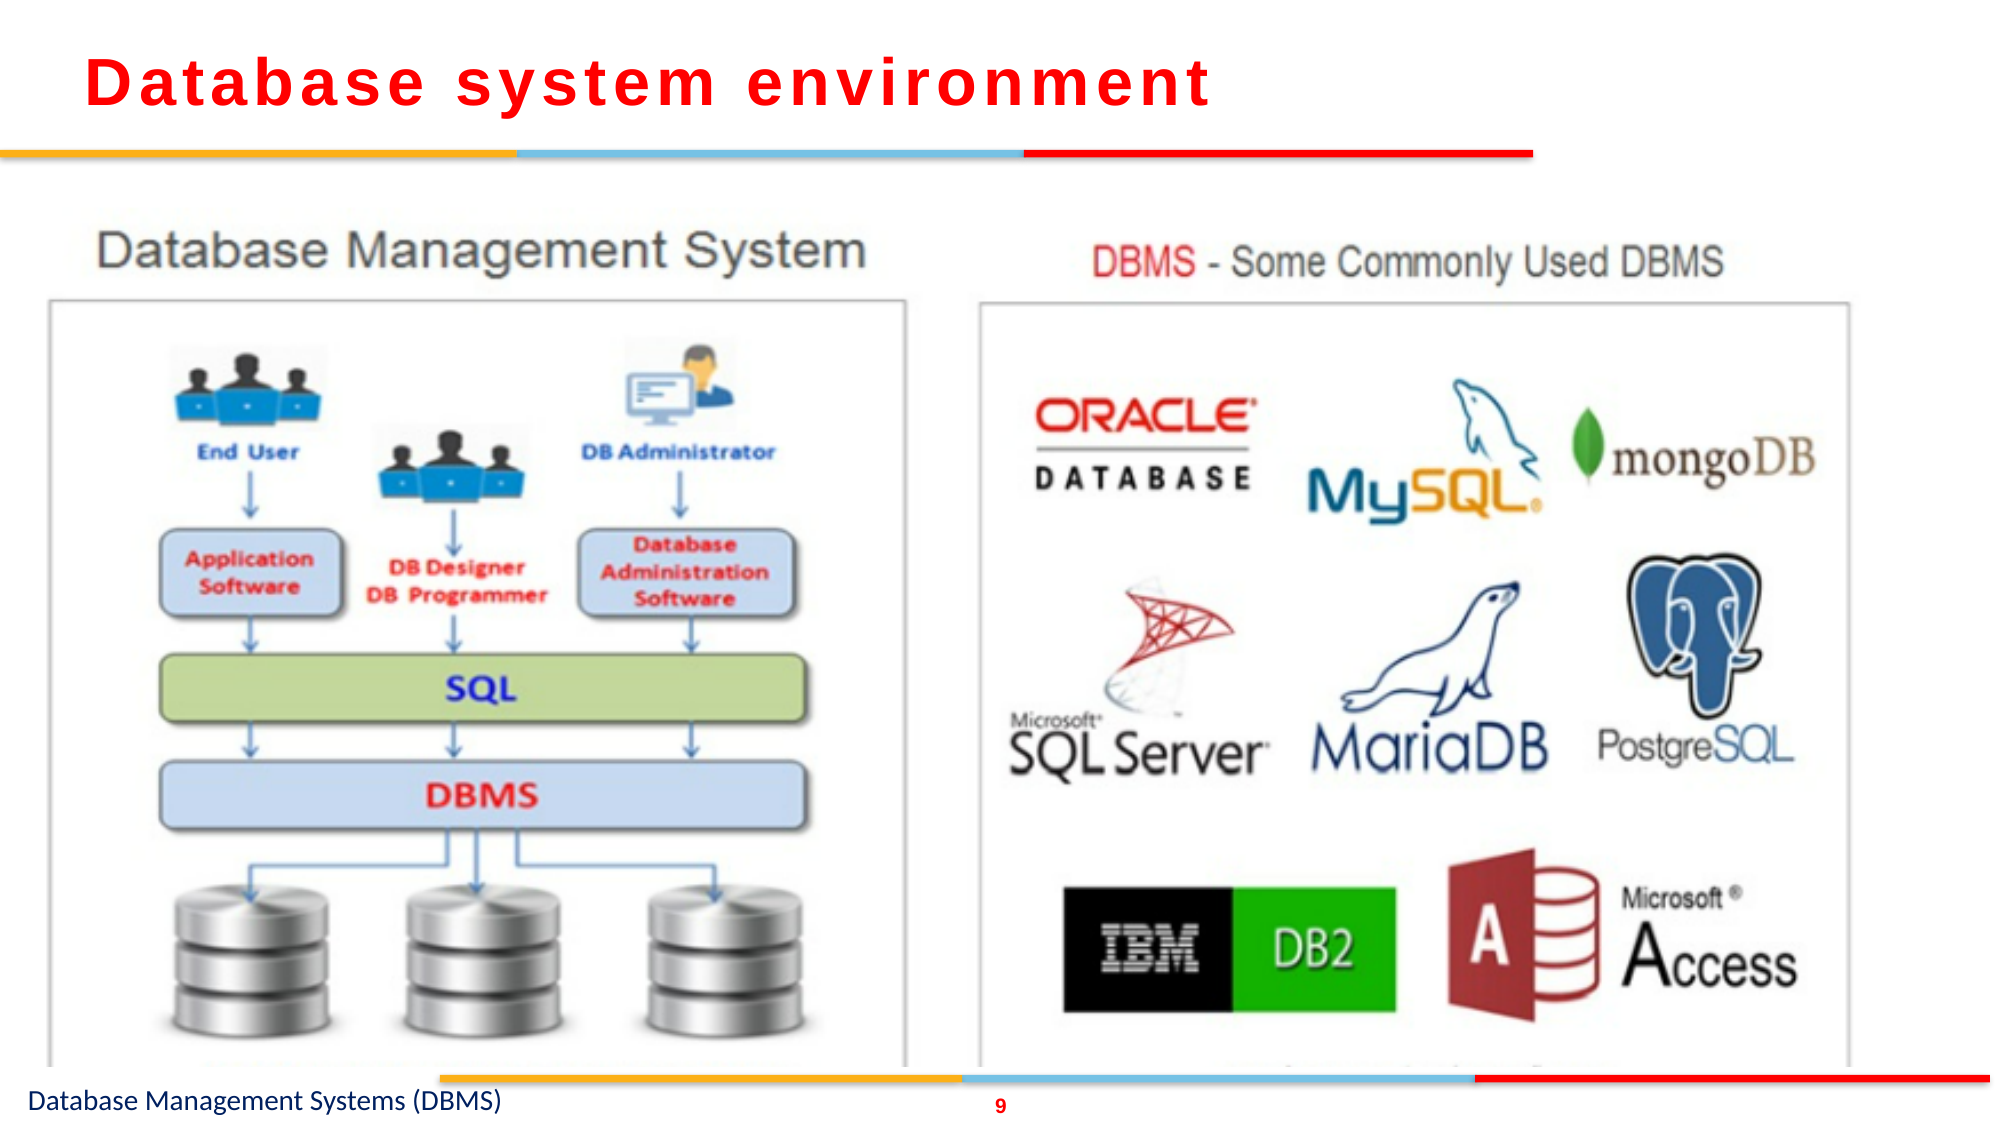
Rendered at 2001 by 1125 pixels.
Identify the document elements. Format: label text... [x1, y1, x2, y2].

list Database system environment [60, 15, 1490, 143]
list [30, 170, 1876, 1067]
